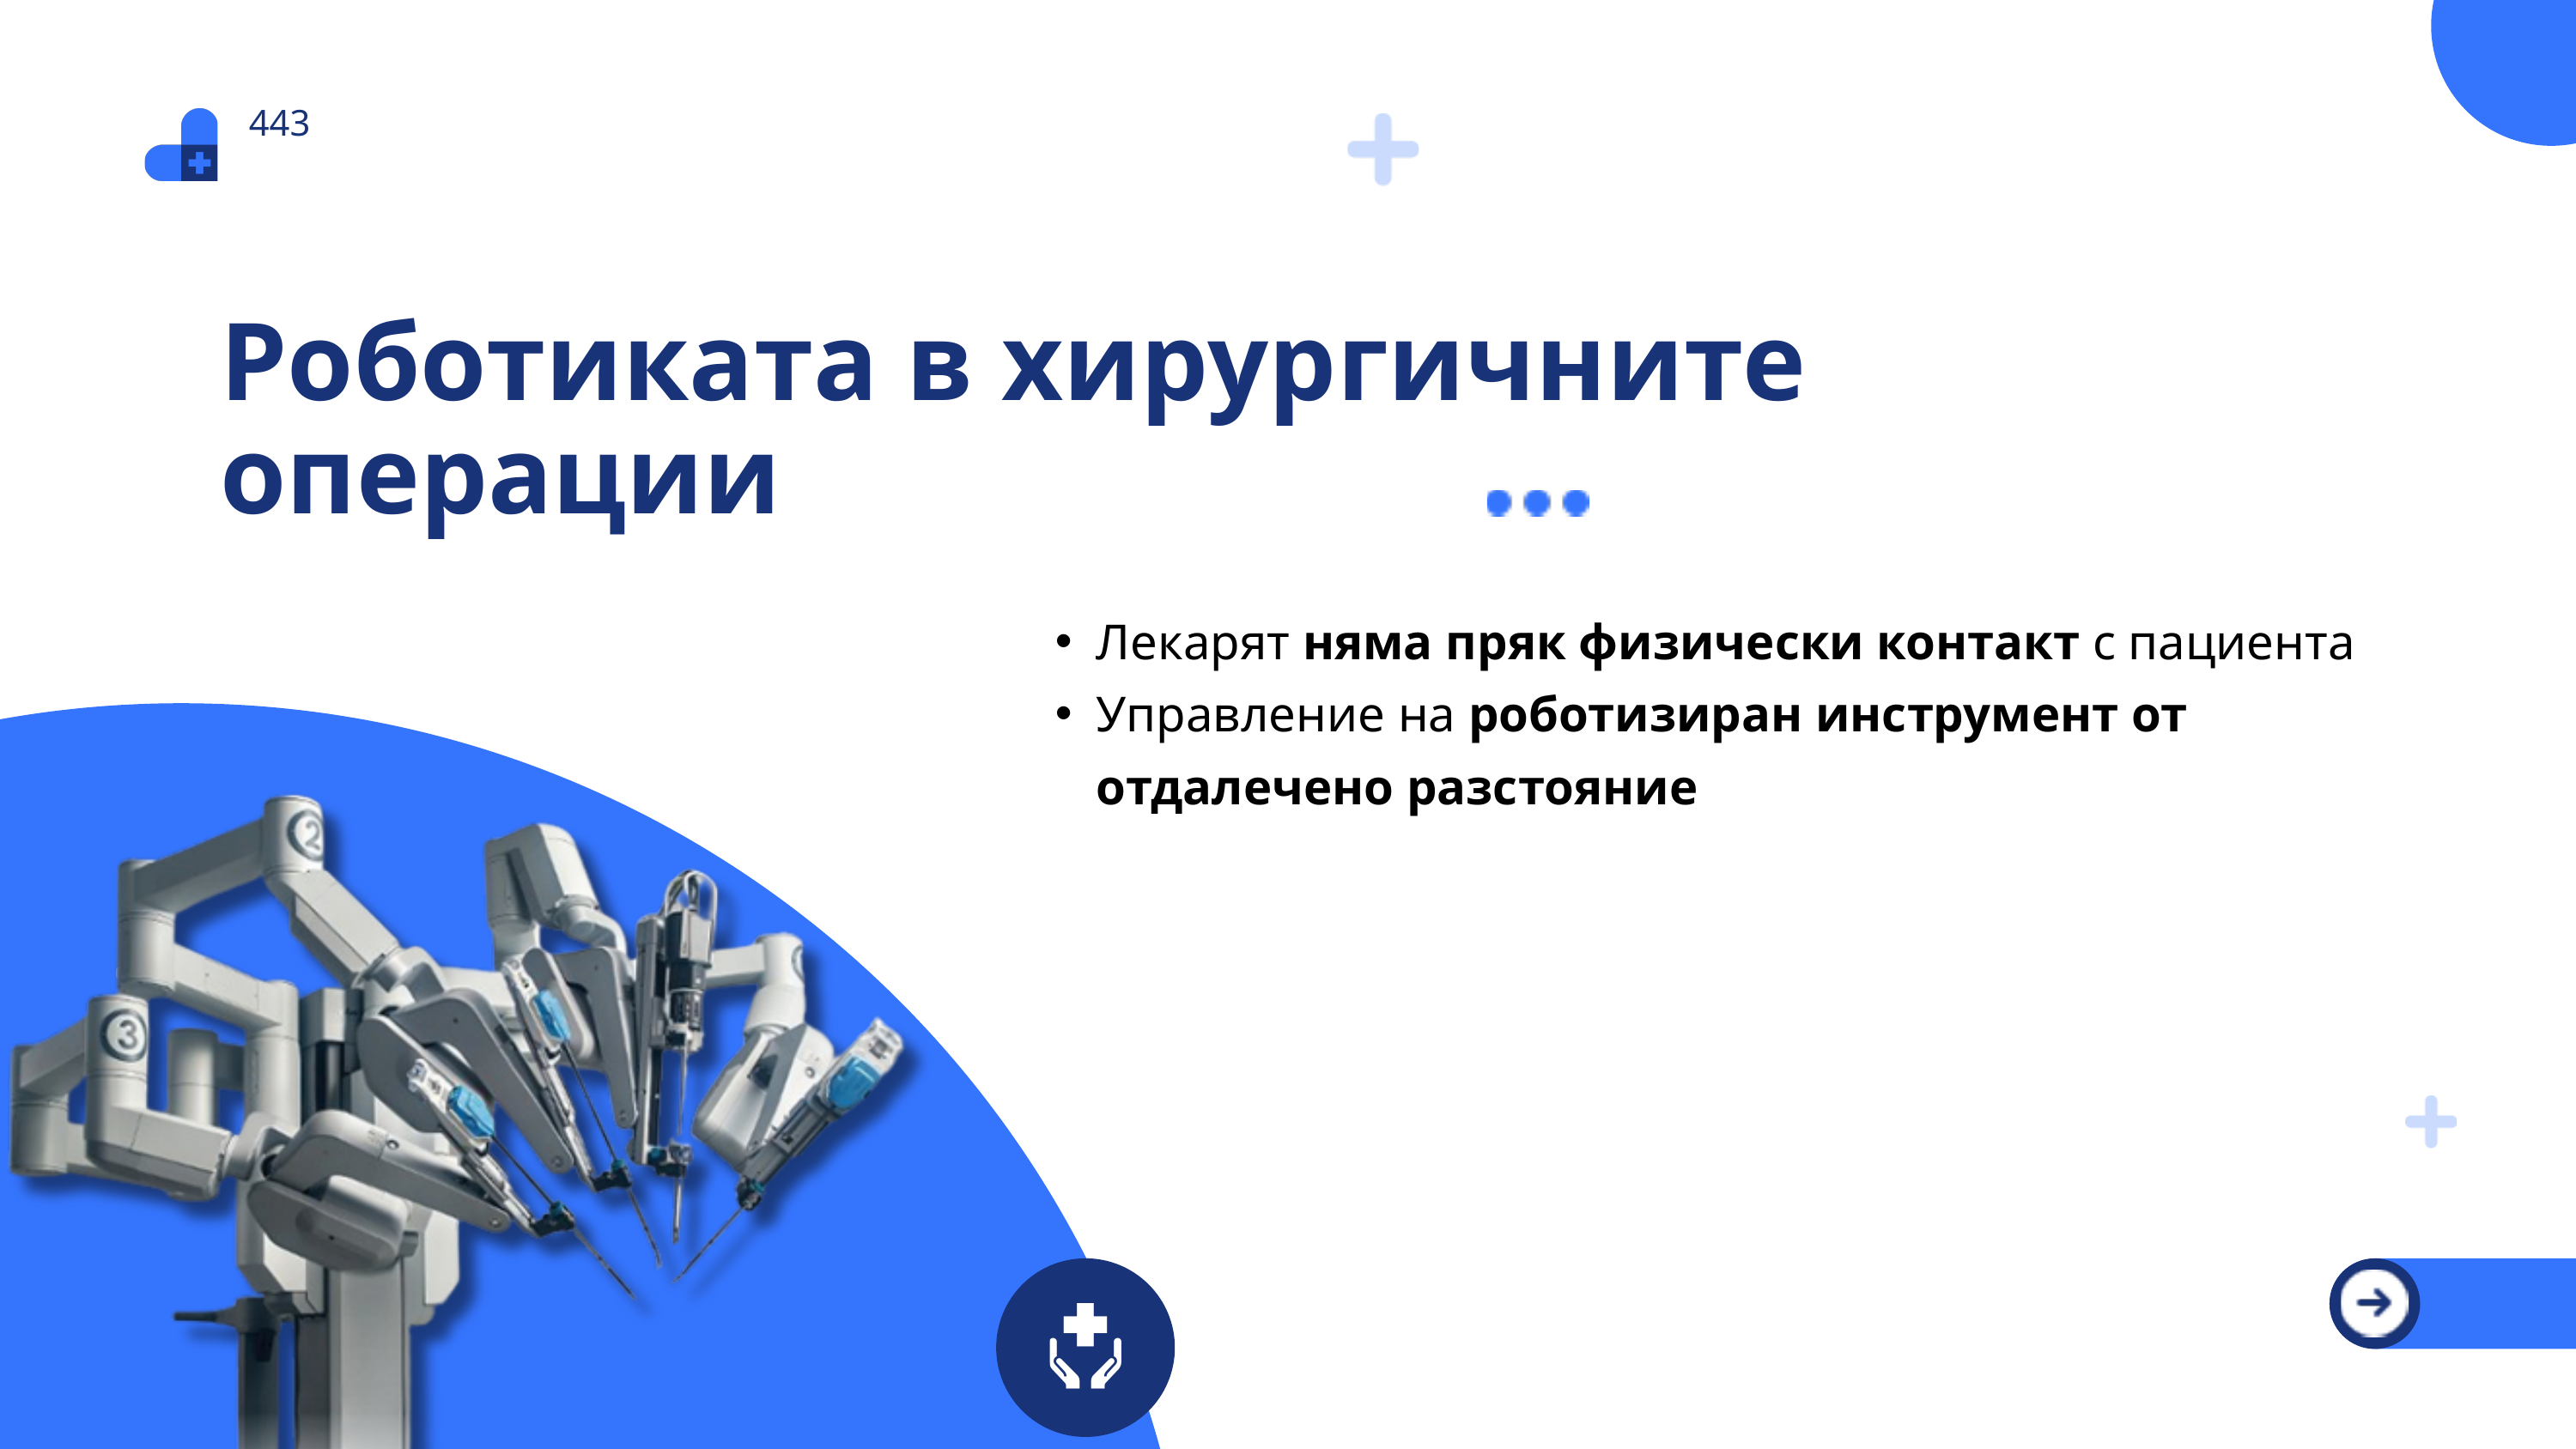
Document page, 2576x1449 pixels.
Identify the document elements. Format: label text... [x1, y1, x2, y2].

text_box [0, 702, 1197, 1449]
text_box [2417, 1169, 2509, 1439]
text_box Роботиката в хирургичните операции [220, 307, 1944, 536]
text_box [2405, 1095, 2458, 1149]
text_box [2329, 1258, 2421, 1349]
text_box Лекарят няма пряк физически контакт с пациента Управление на роботизиран инструмент от отдалечено разстояние [1014, 597, 2375, 815]
text_box [144, 108, 218, 181]
text_box 443 [248, 104, 477, 144]
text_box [2431, 0, 2576, 147]
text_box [995, 1258, 1176, 1438]
text_box [1347, 113, 1419, 186]
